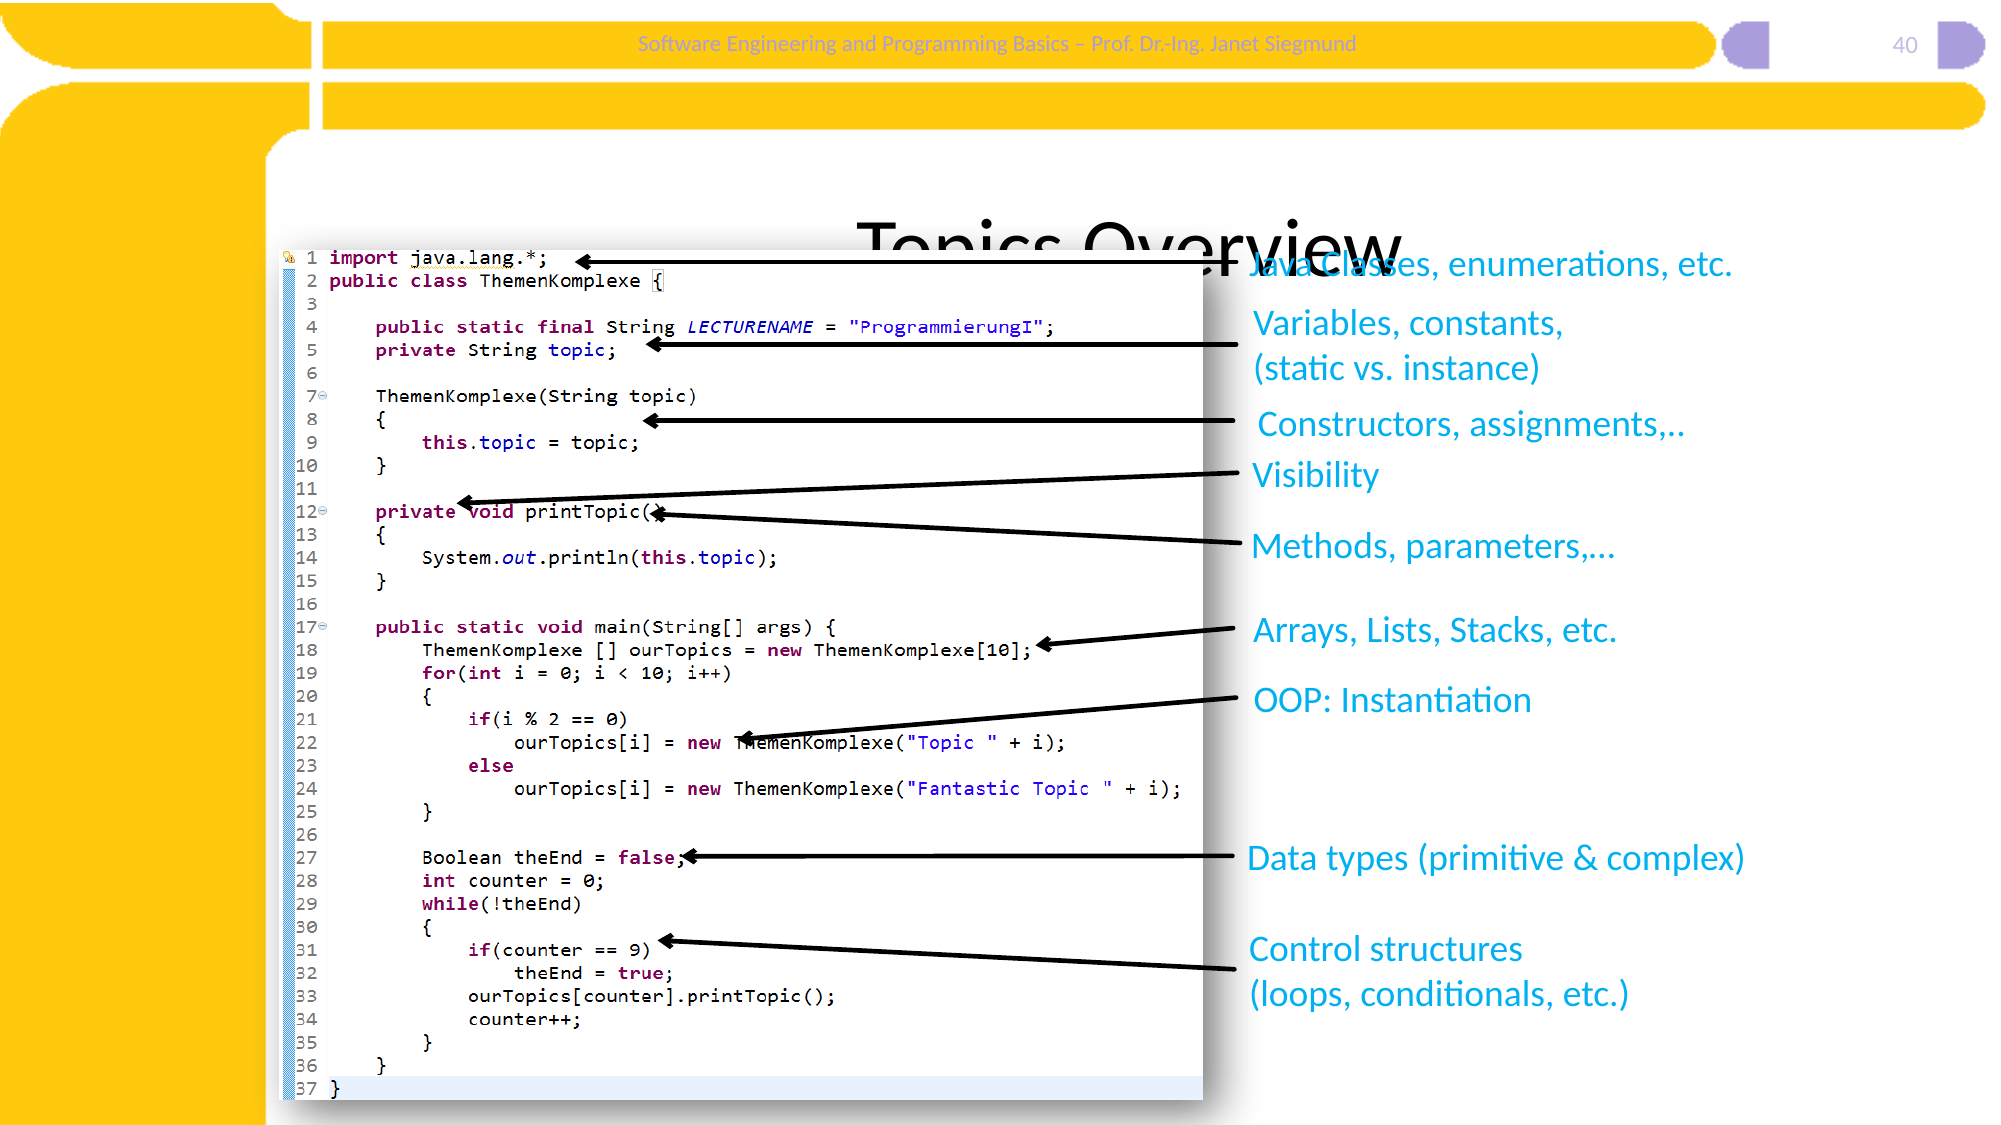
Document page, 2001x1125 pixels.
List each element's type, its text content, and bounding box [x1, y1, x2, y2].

text_box Visibility [1237, 442, 1395, 503]
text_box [649, 513, 1241, 544]
title Topics Overview [267, 149, 1993, 338]
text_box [456, 472, 1237, 504]
text_box Methods, parameters,… [1236, 513, 1631, 574]
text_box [736, 697, 1237, 740]
text_box Variables, constants, (static vs. instance) [1238, 292, 1588, 441]
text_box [657, 940, 1232, 970]
text_box Java Classes, enumerations, etc. [1234, 231, 1750, 292]
text_box Arrays, Lists, Stacks, etc. [1238, 597, 1633, 658]
slide_number 40 [1767, 20, 1934, 67]
text_box Constructors, assignments,.. [1243, 391, 1702, 452]
picture [0, 3, 1999, 1125]
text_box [1035, 627, 1234, 646]
text_box Data types (primitive & complex) [1232, 826, 1762, 886]
text_box OOP: Instantiation [1238, 667, 1548, 727]
text_box Control structures (loops, conditionals, etc.) [1234, 916, 1646, 1022]
